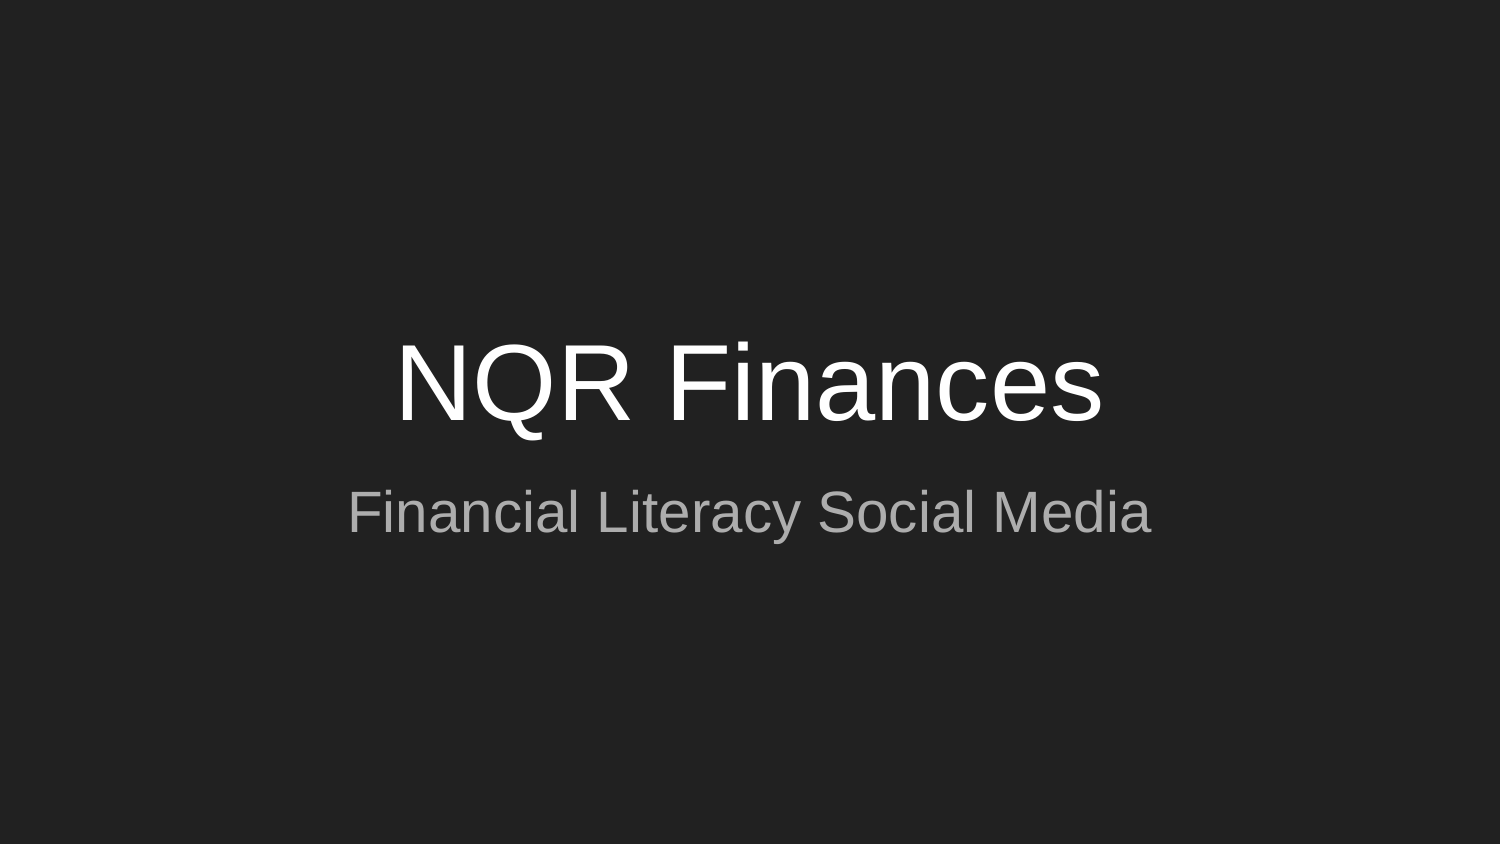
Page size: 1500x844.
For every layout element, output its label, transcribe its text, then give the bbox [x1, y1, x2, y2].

subtitle Financial Literacy Social Media [51, 464, 1449, 595]
title NQR Finances [51, 122, 1449, 459]
